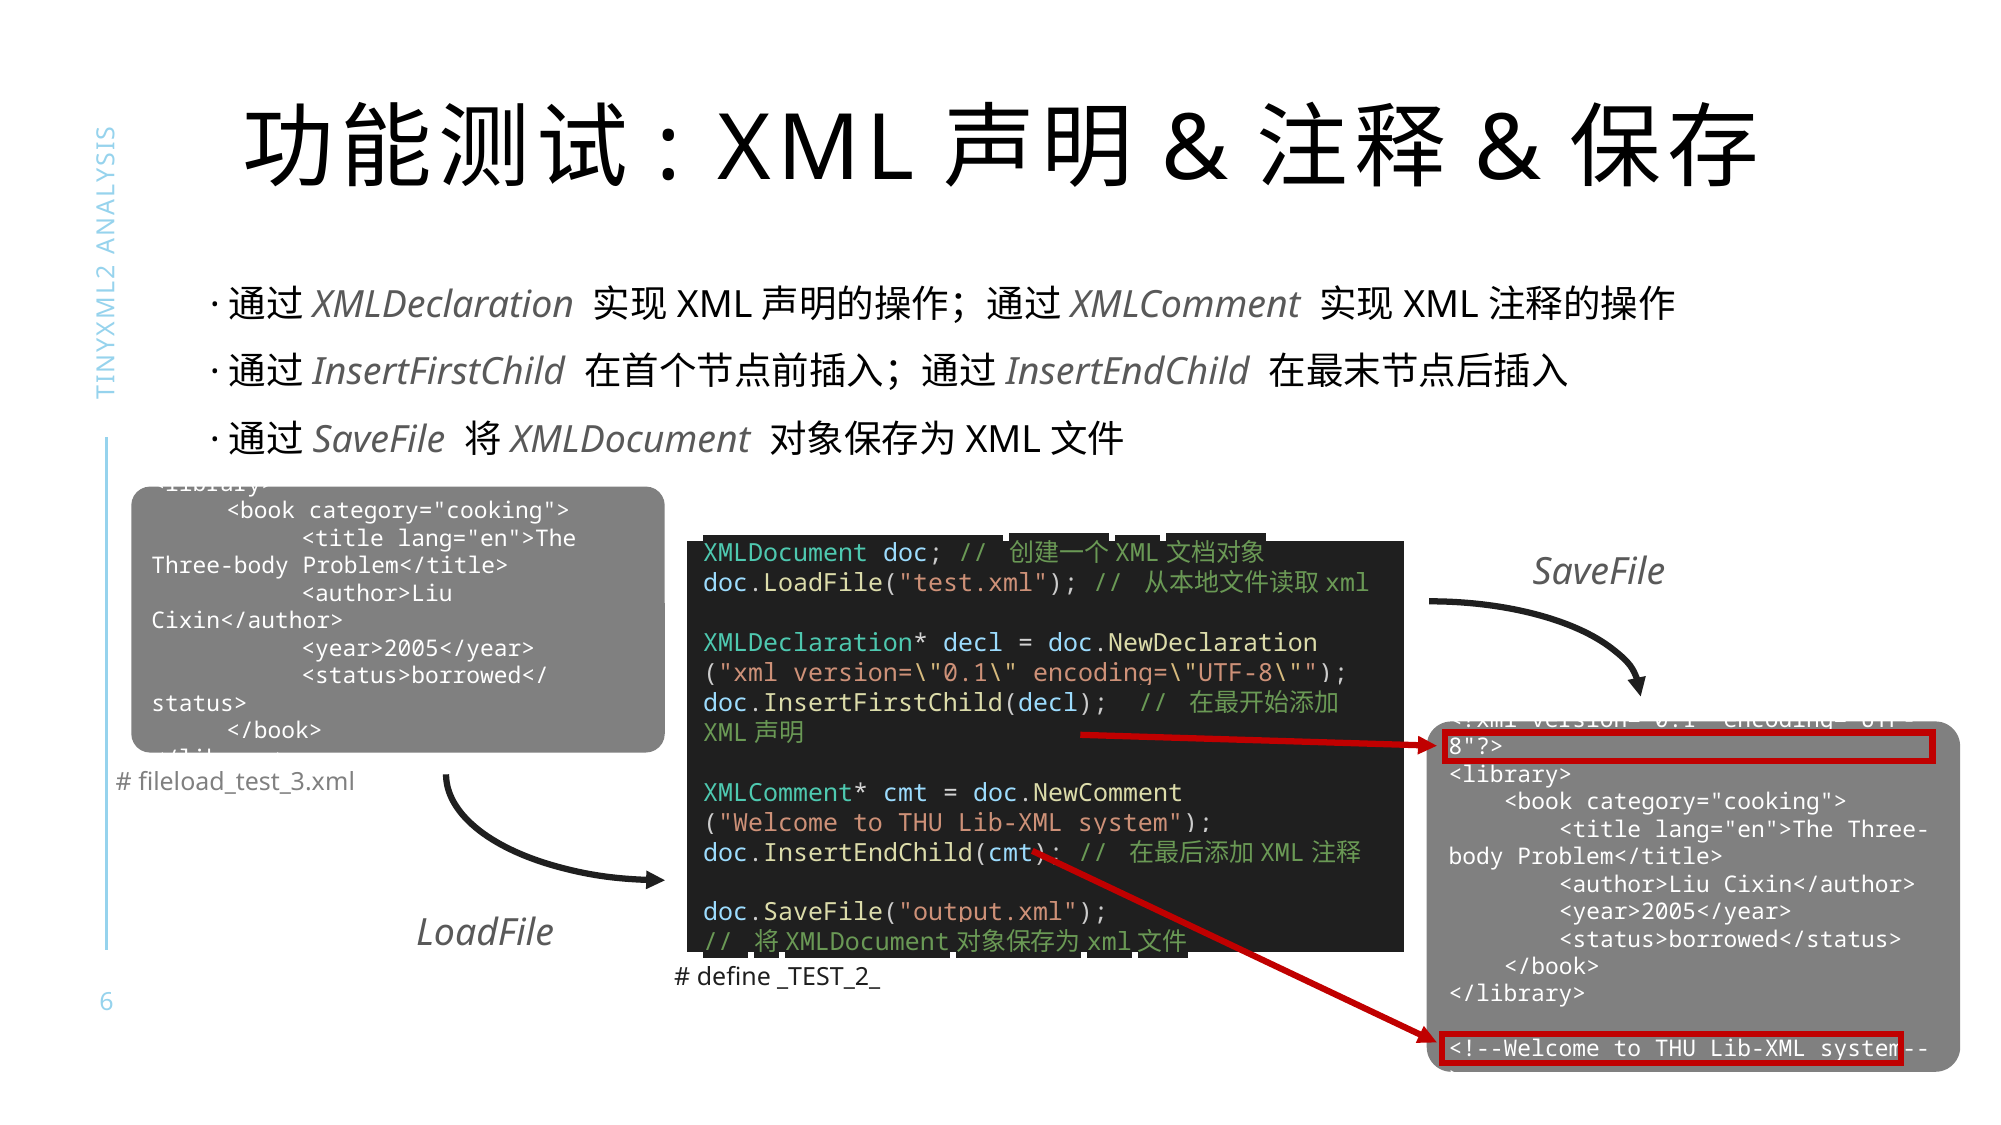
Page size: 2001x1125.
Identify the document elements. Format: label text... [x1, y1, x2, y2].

text_box SaveFile [1518, 539, 1681, 600]
text_box LoadFile [401, 900, 570, 961]
text_box <library> <book category="cooking"> <title lang="en">The Three-body Problem</title> <author>Liu Cixin</author> <year>2005</year> <status>borrowed</status> </book> </library> [130, 485, 666, 754]
footer TINYXML2 ANALYSIS [90, 107, 122, 400]
text_box [1429, 600, 1646, 697]
text_box # fileload_test_3.xml [100, 758, 371, 804]
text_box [1032, 850, 1437, 1043]
slide_number 6 [68, 987, 144, 1018]
text_box [520, 437, 552, 485]
text_box <?xml version="0.1" encoding="UTF-8"?> <library> <book category="cooking"> <title lang="en">The Three-body Problem</title> <author>Liu Cixin</author> <year>2005</year> <status>borrowed</status> </book> </library> <!--Welcome to THU Lib-XML system--> [1425, 720, 1962, 1073]
text_box # define _TEST_2_ [659, 952, 896, 998]
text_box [1080, 734, 1437, 746]
title 功能测试: XML声明&注释&保存 [195, 99, 1808, 249]
text_box XMLDocument doc; // 创建一个XML文档对象 doc.LoadFile("test.xml"); // 从本地文件读取xml XMLDeclaration* decl = doc.NewDeclaration ("xml version=\"0.1\" encoding=\"UTF-8\""); doc.InsertFirstChild(decl); // 在最开始添加XML声明 XMLComment* cmt = doc.NewComment ("Welcome to THU Lib-XML system"); doc.InsertEndChild(cmt); // 在最后添加XML注释 doc.SaveFile("output.xml"); // 将XMLDocument对象保存为xml文件 [687, 541, 1404, 952]
text_box [445, 774, 665, 887]
text_box ·通过XMLDeclaration 实现XML声明的操作；通过XMLComment 实现XML注释的操作 ·通过InsertFirstChild 在首个节点前插入；通过InsertEndChild 在最末节点后插入 ·通过SaveFile 将XMLDocument 对象保存为XML文件 [195, 249, 1922, 468]
text_box [1441, 1033, 1902, 1064]
text_box [1444, 731, 1933, 762]
